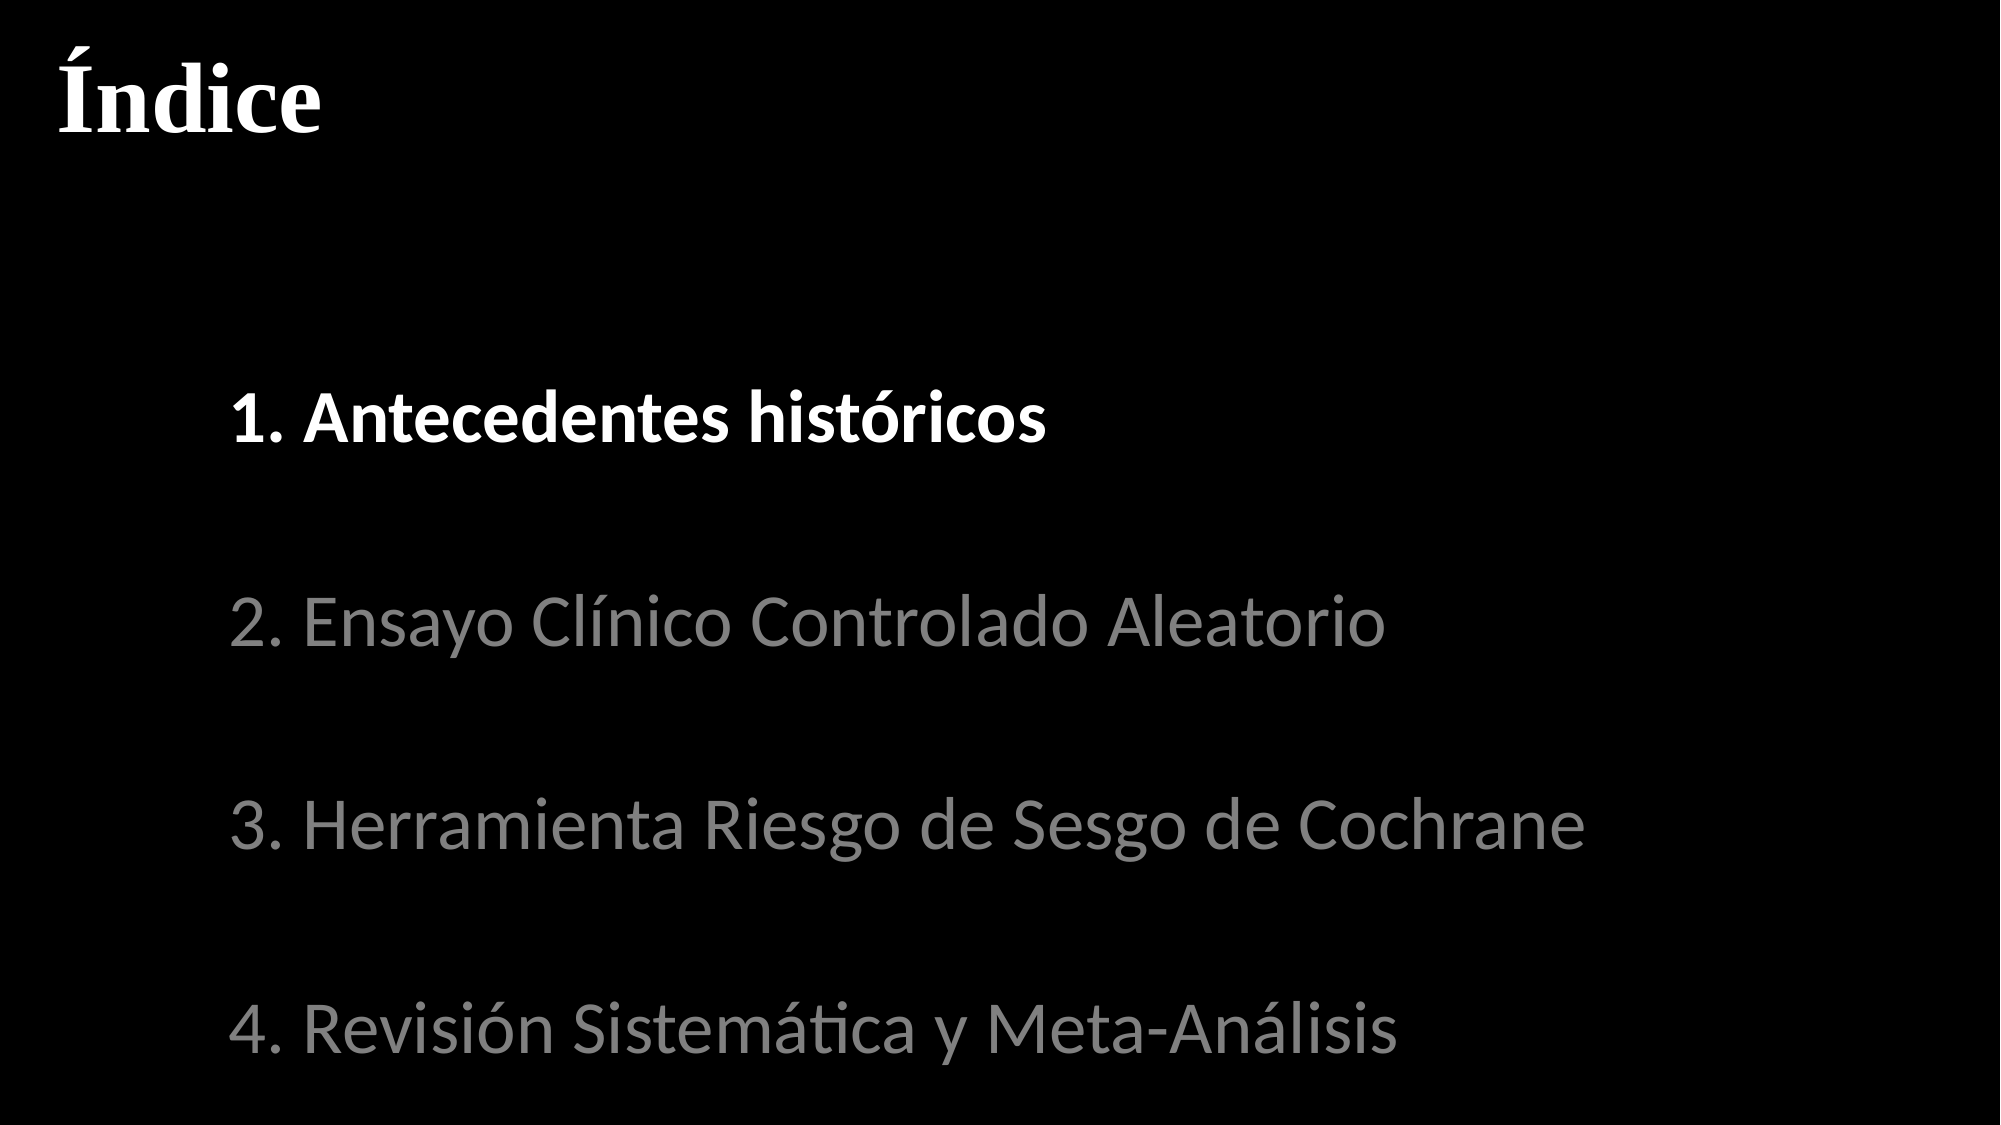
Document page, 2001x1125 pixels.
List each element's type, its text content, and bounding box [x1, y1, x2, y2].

list 1. Antecedentes históricos 2. Ensayo Clínico Controlado Aleatorio 3. Herramienta Riesgo de Sesgo de Cochrane 4. Revisión Sistemática y Meta-Análisis [213, 370, 1725, 1100]
text_box Índice [42, 25, 339, 161]
